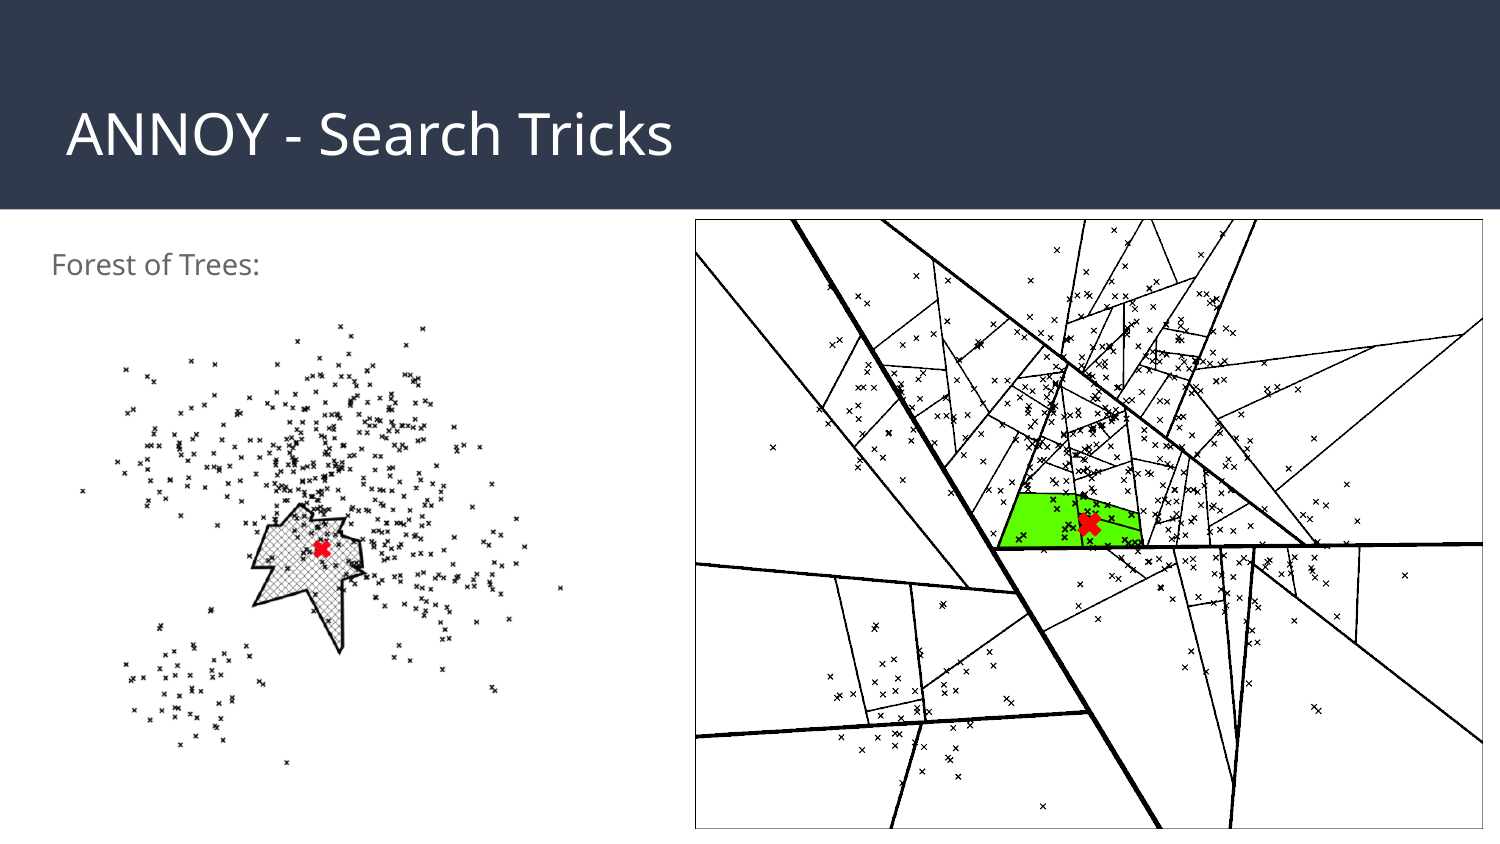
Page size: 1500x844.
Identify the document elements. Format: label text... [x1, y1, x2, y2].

picture [695, 219, 1483, 830]
picture [65, 320, 567, 769]
text_box Forest of Trees: [35, 231, 671, 296]
title ANNOY - Search Tricks [51, 82, 1449, 185]
